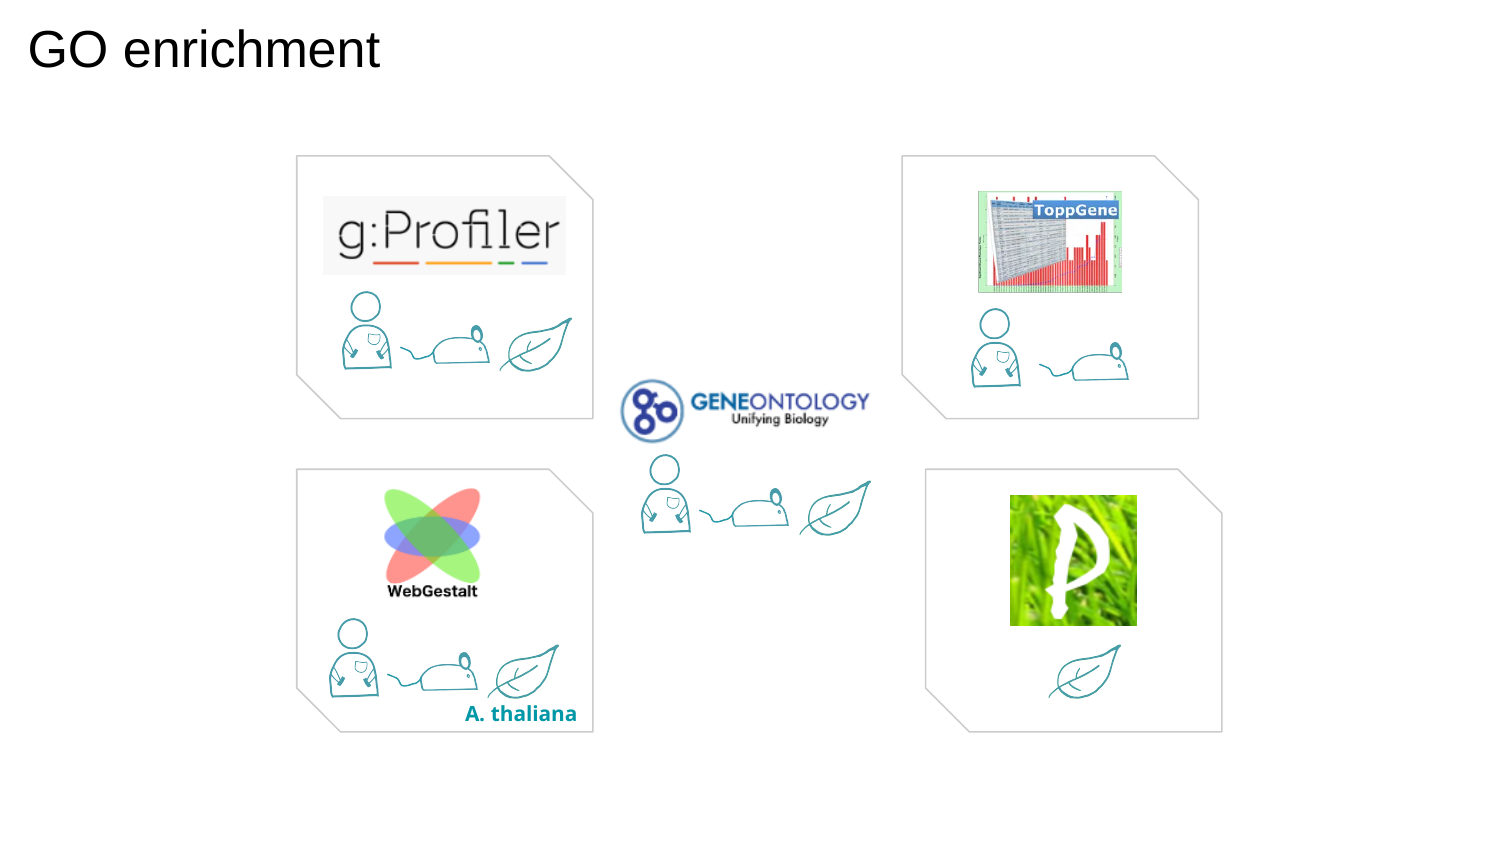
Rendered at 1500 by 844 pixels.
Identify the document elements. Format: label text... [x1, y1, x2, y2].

picture [485, 643, 561, 701]
text_box [296, 155, 593, 419]
picture [1010, 495, 1137, 627]
picture [329, 618, 379, 698]
picture [1039, 342, 1130, 381]
picture [498, 315, 573, 373]
picture [797, 479, 872, 537]
picture [641, 454, 691, 534]
text_box [925, 469, 1222, 732]
picture [973, 185, 1128, 299]
picture [341, 291, 392, 370]
picture [387, 652, 478, 691]
text_box [902, 155, 1199, 419]
title GO enrichment [12, 0, 501, 130]
picture [323, 196, 566, 275]
picture [616, 369, 879, 449]
picture [1047, 643, 1122, 701]
text_box [296, 469, 593, 732]
title A. thaliana [449, 694, 668, 732]
picture [699, 488, 790, 527]
picture [369, 477, 496, 614]
picture [971, 308, 1021, 388]
picture [399, 325, 490, 364]
